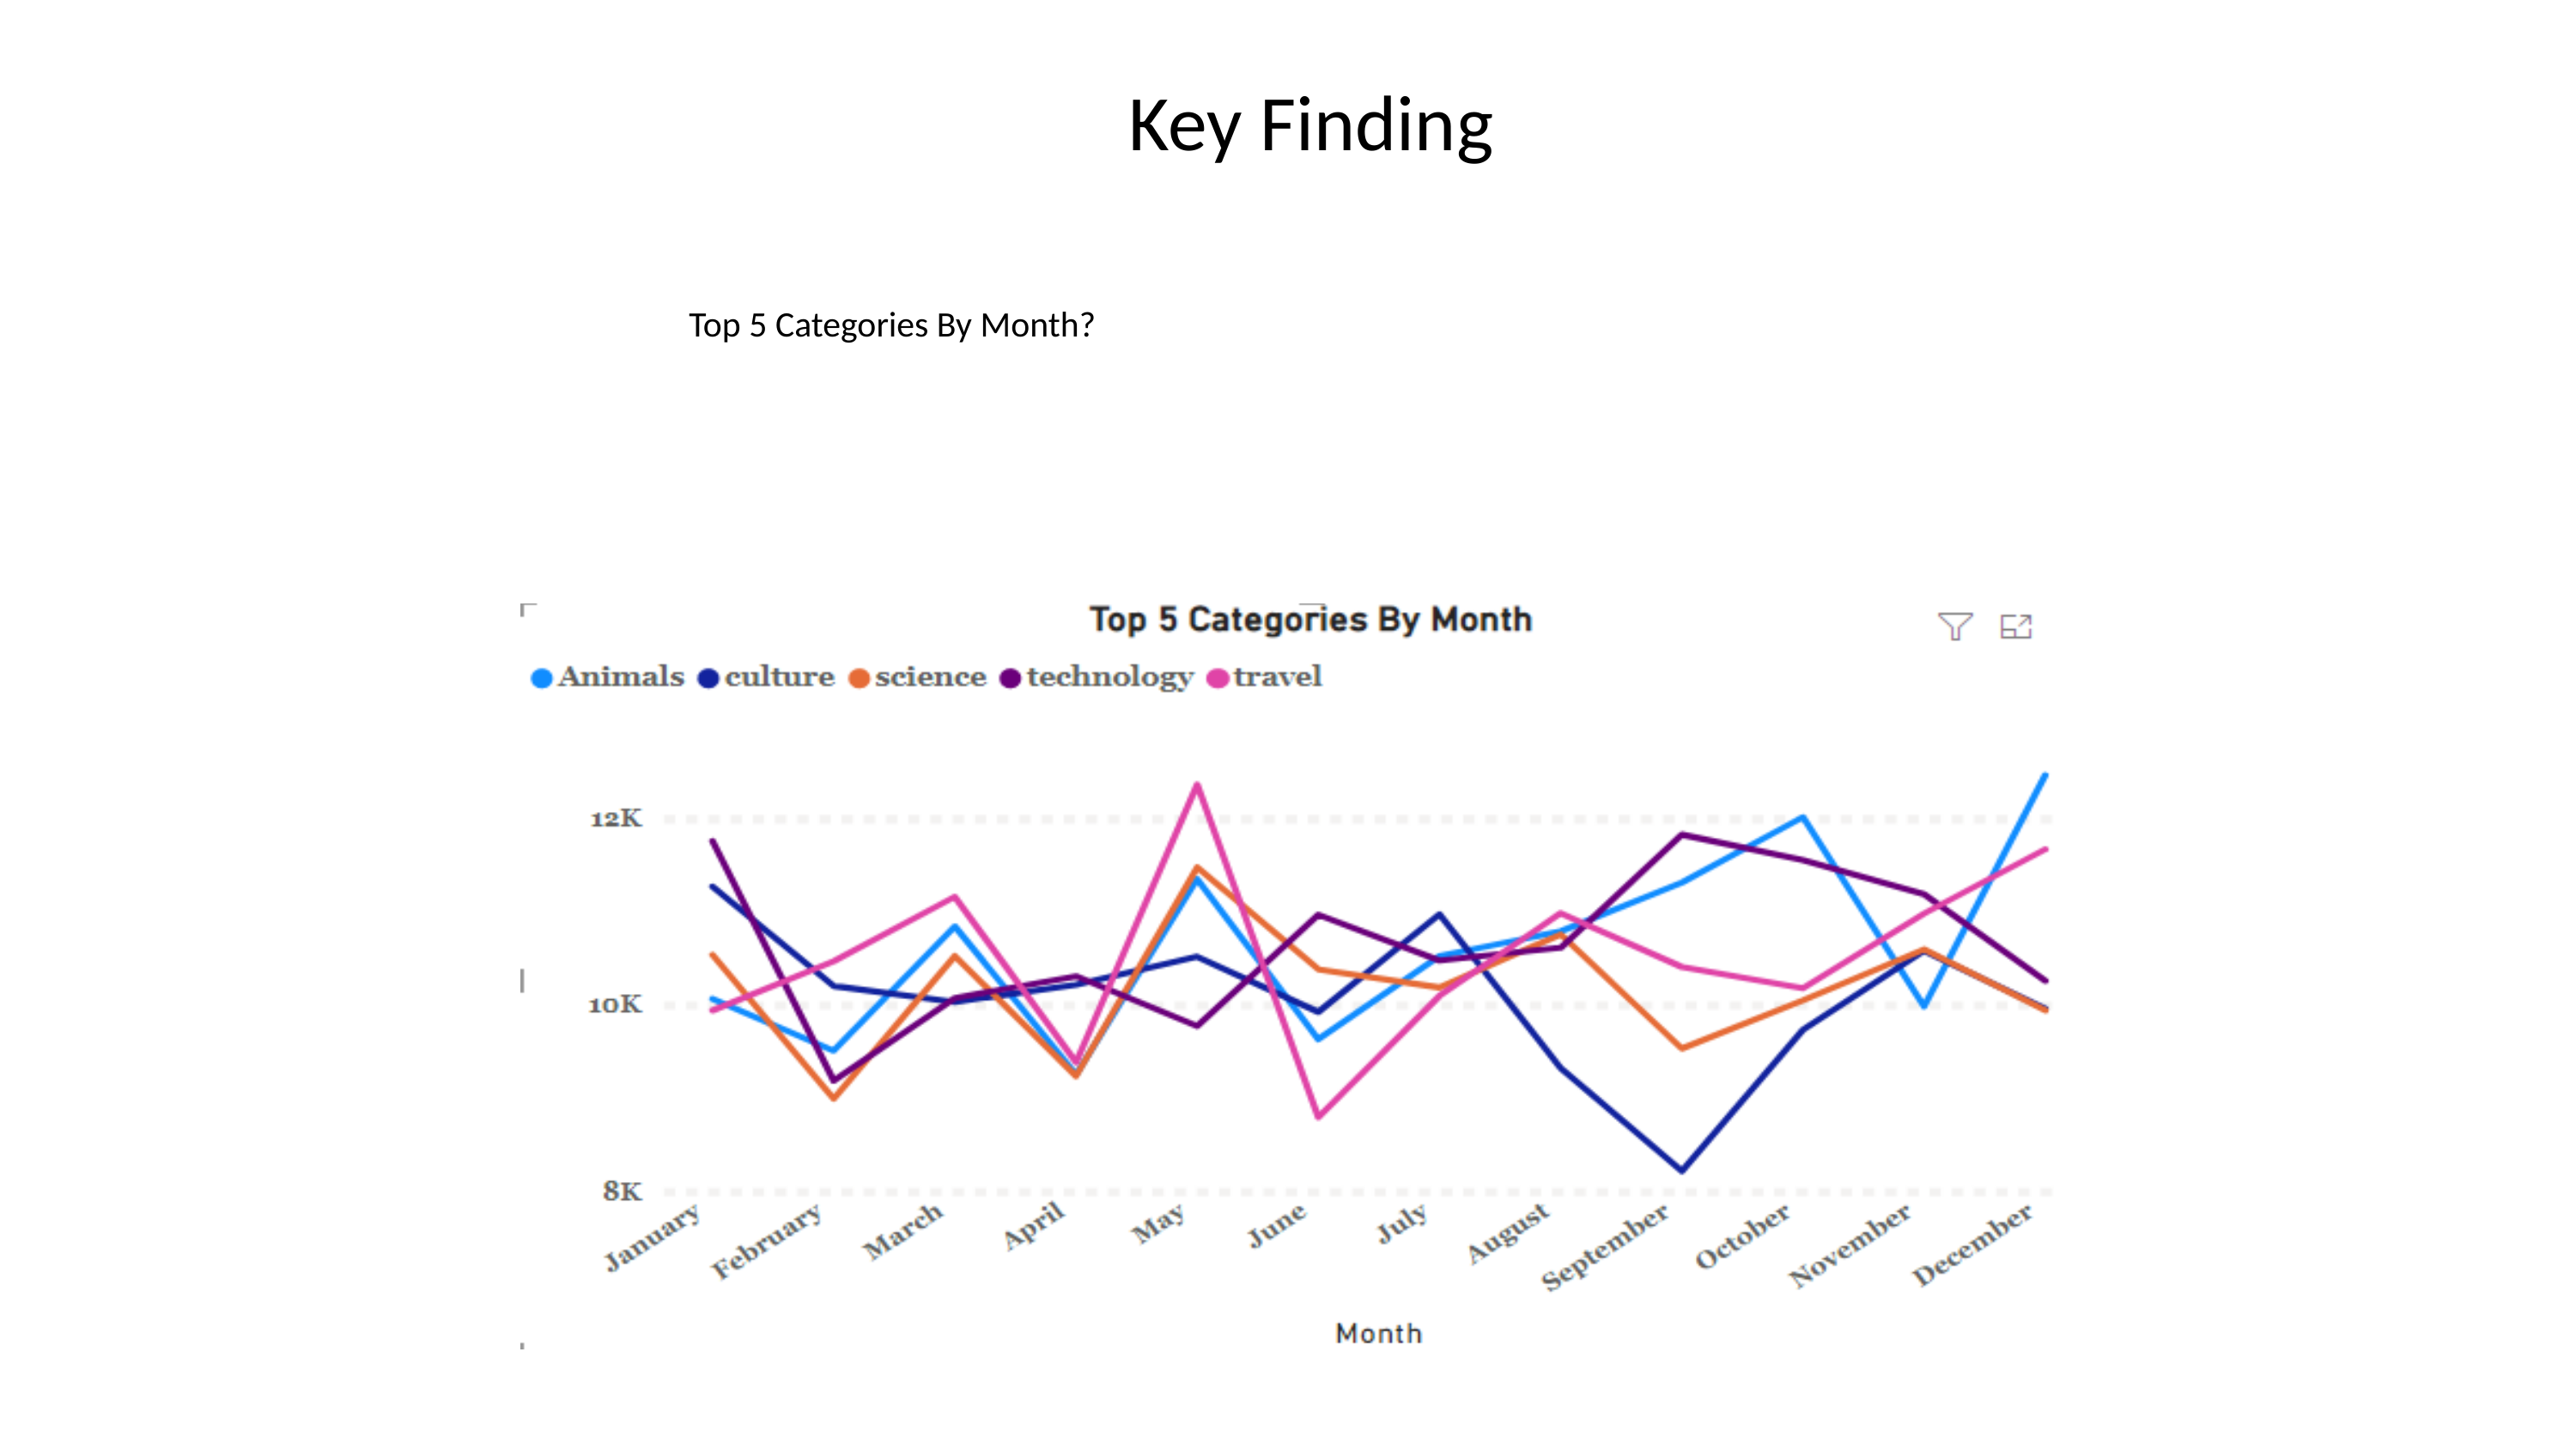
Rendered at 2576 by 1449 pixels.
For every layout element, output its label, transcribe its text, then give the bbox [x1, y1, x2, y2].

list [519, 603, 2056, 1350]
text_box Top 5 Categories By Month? [676, 294, 1965, 351]
title Key Finding [64, 39, 2576, 200]
